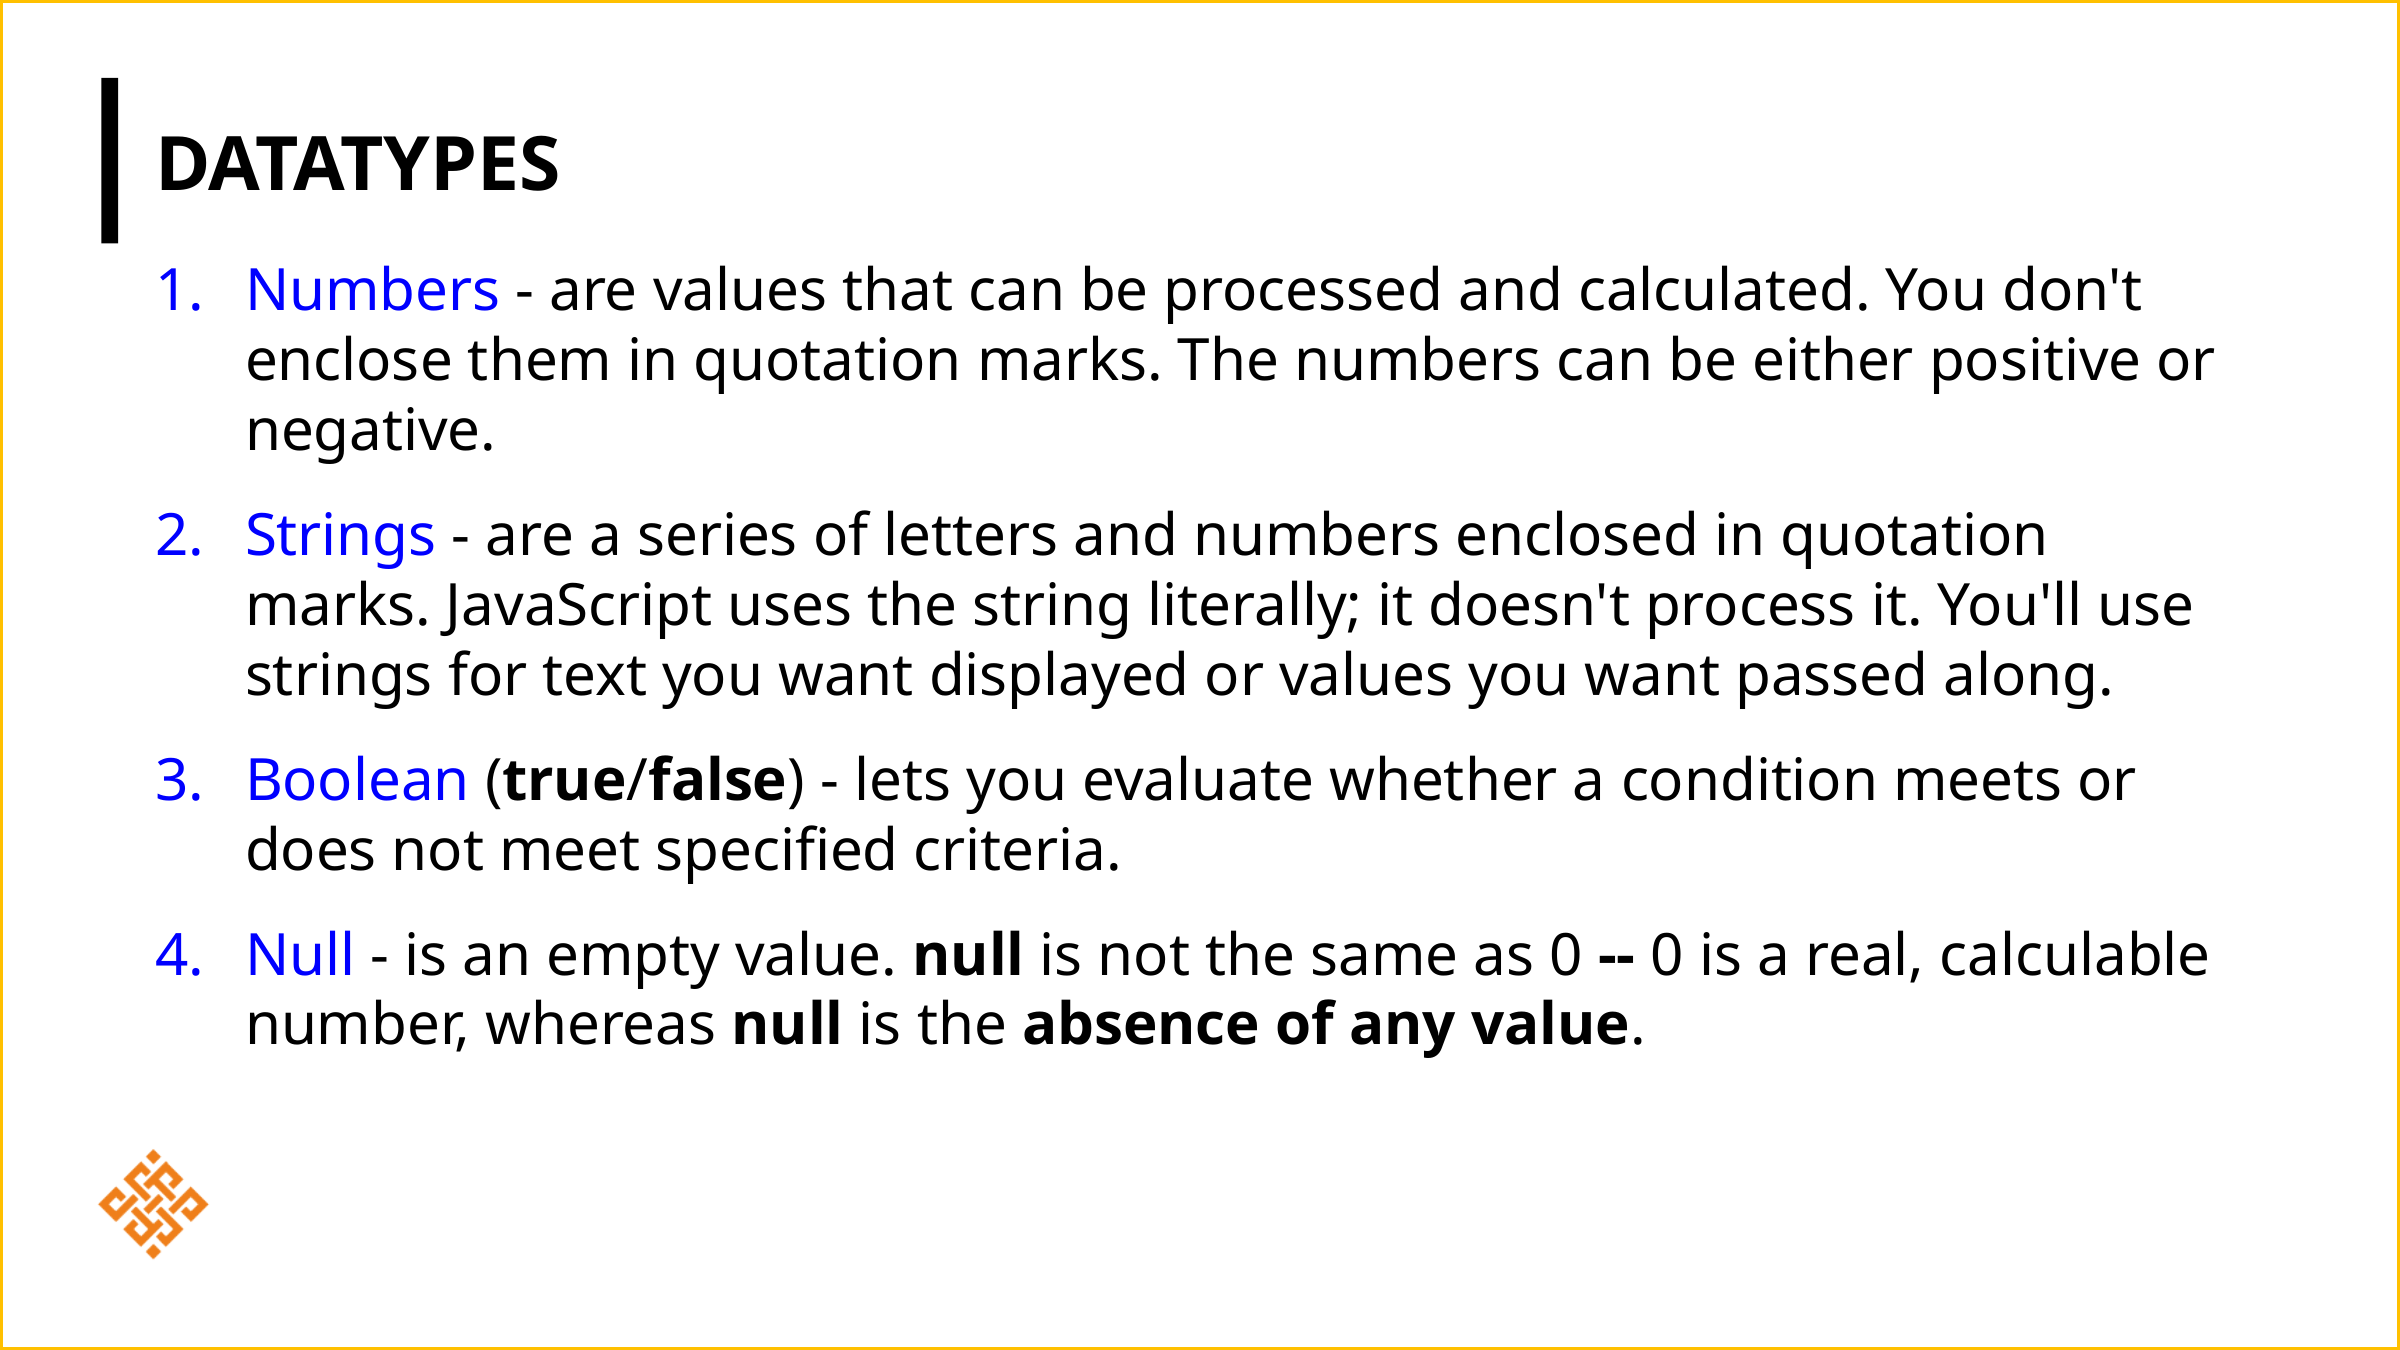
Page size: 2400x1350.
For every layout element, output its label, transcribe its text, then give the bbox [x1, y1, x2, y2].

picture [75, 1058, 235, 1350]
title DataTypes [136, 77, 1360, 242]
list Numbers - are values that can be processed and calculated. You don't enclose them in quotation marks. The numbers can be either positive or negative. Strings - are a series of letters and numbers enclosed in quotation marks. JavaScript uses the string literally; it doesn't process it. You'll use strings for text you want displayed or values you want passed along. Boolean (true/false) - lets you evaluate whether a condition meets or does not meet specified criteria. Null - is an empty value. null is not the same as 0 -- 0 is a real, calculable number, whereas null is the absence of any value. [136, 242, 2264, 1200]
